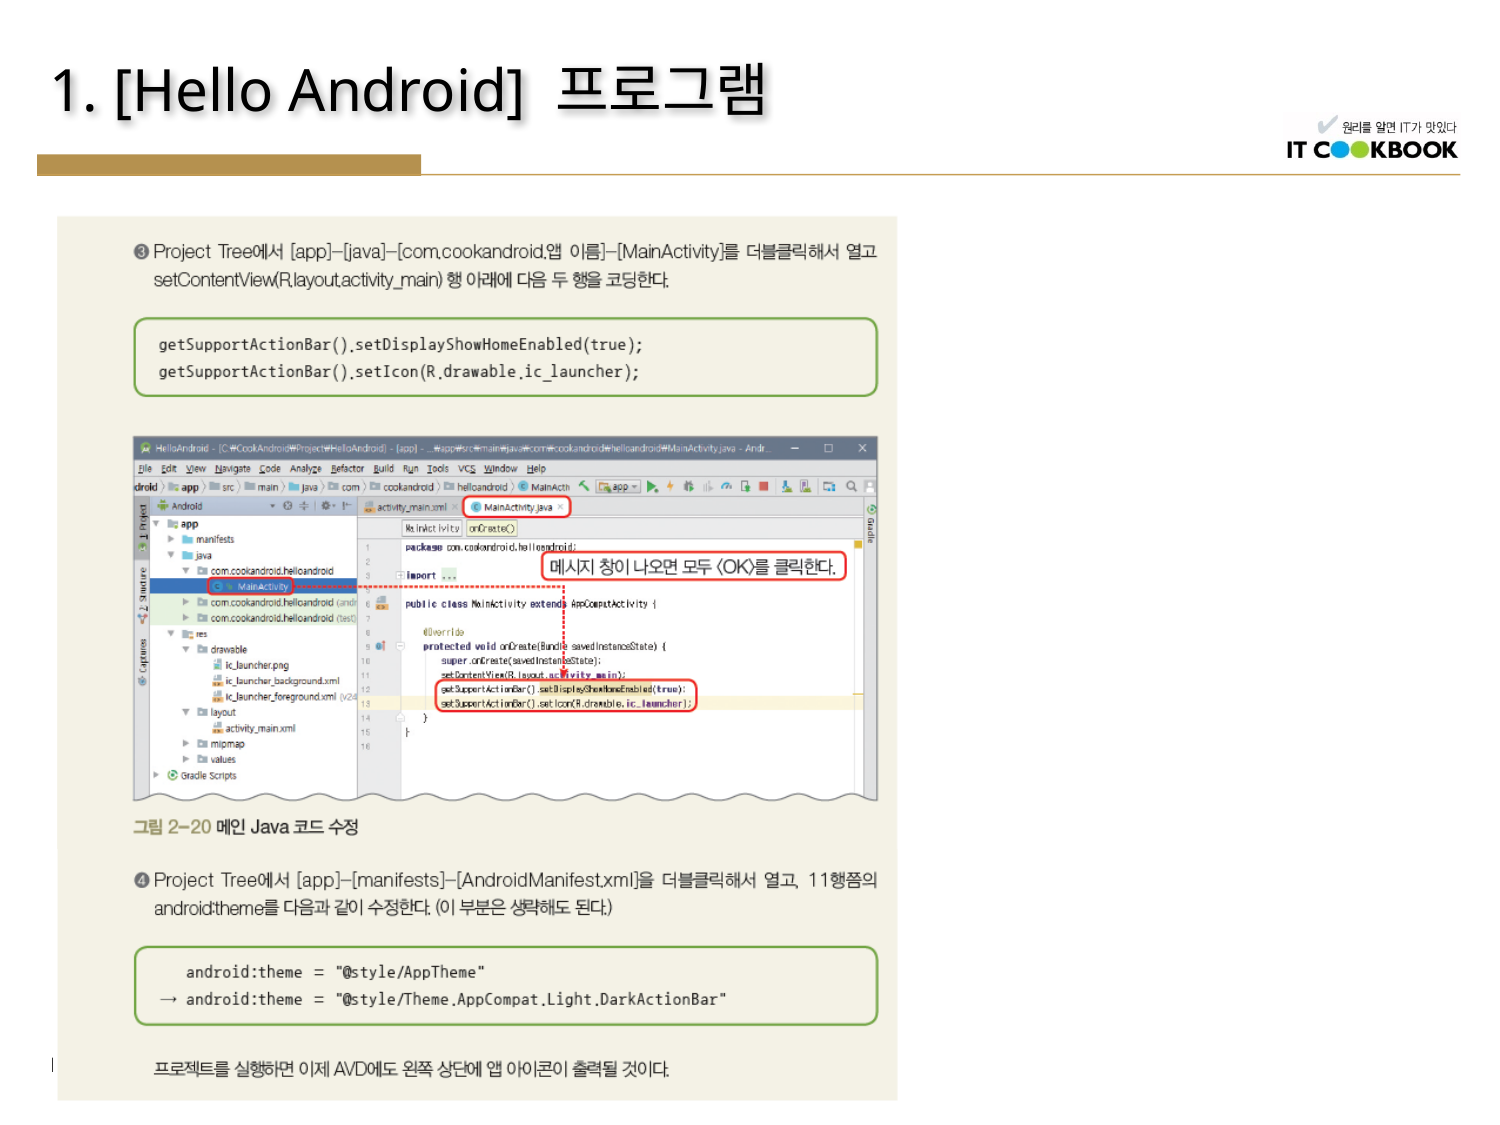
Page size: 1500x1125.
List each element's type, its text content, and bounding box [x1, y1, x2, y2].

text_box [48, 210, 906, 1110]
picture [1448, 112, 1461, 160]
title 1. [Hello Android] 프로그램 [48, 53, 1448, 161]
